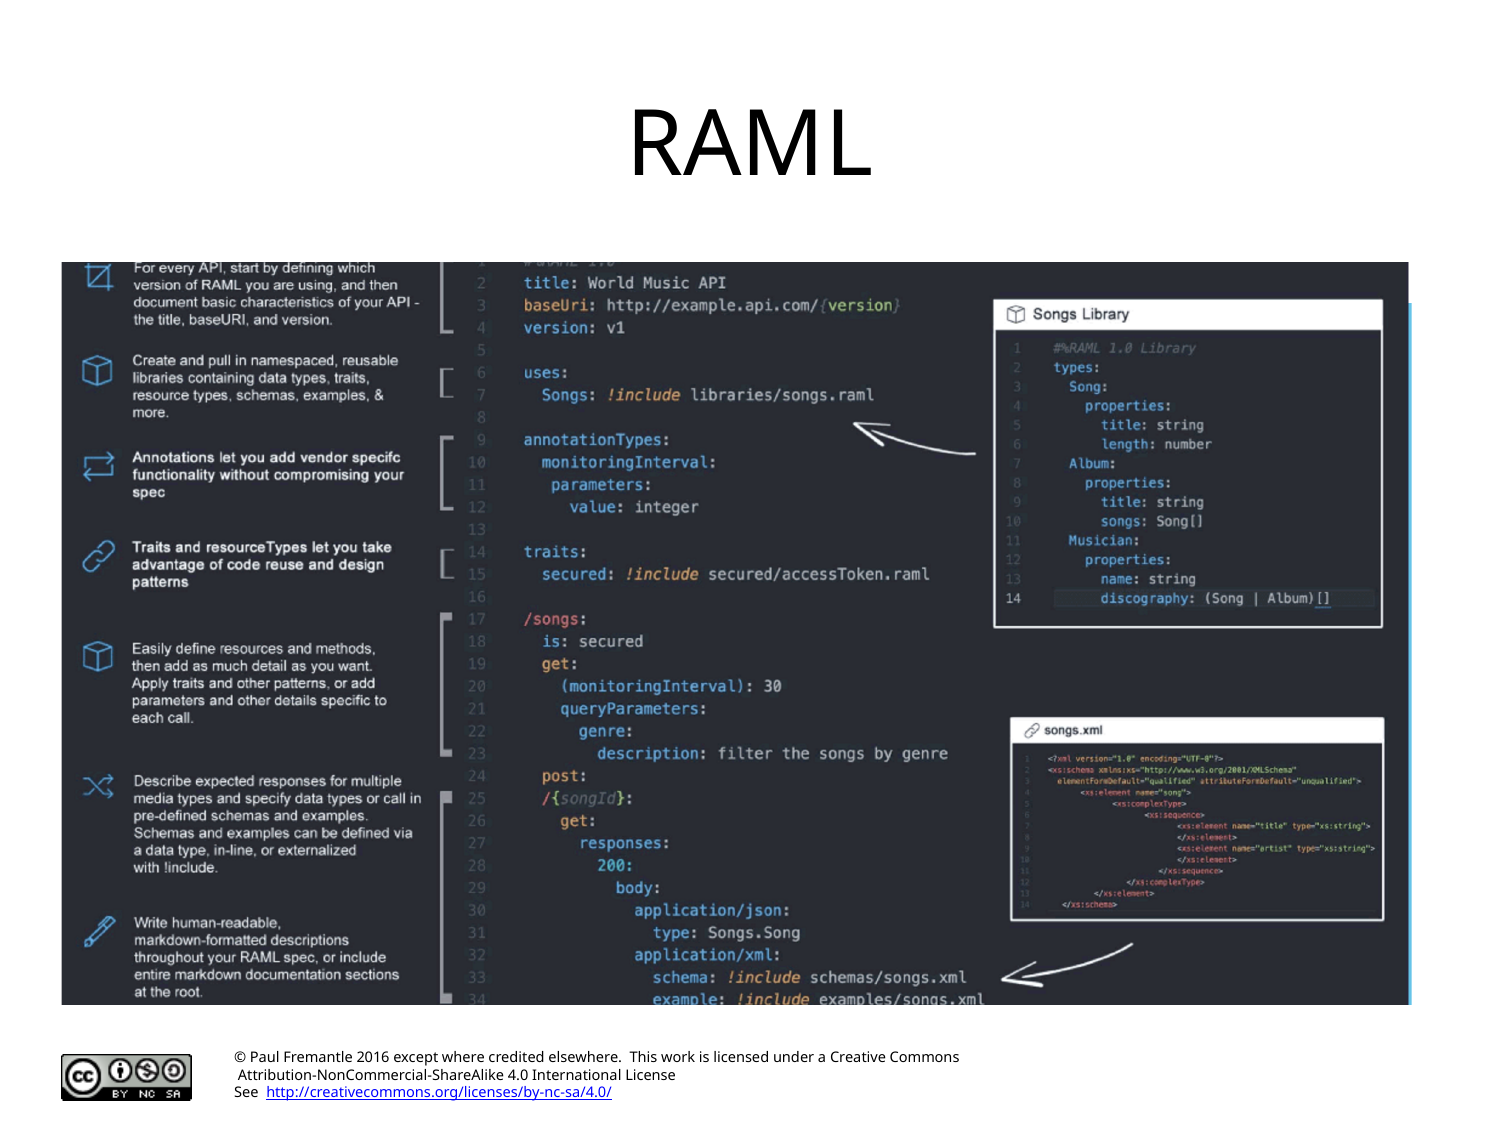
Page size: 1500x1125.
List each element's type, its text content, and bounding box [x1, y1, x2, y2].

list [61, 262, 1412, 1006]
picture [61, 1054, 192, 1101]
title RAML [75, 45, 1425, 233]
